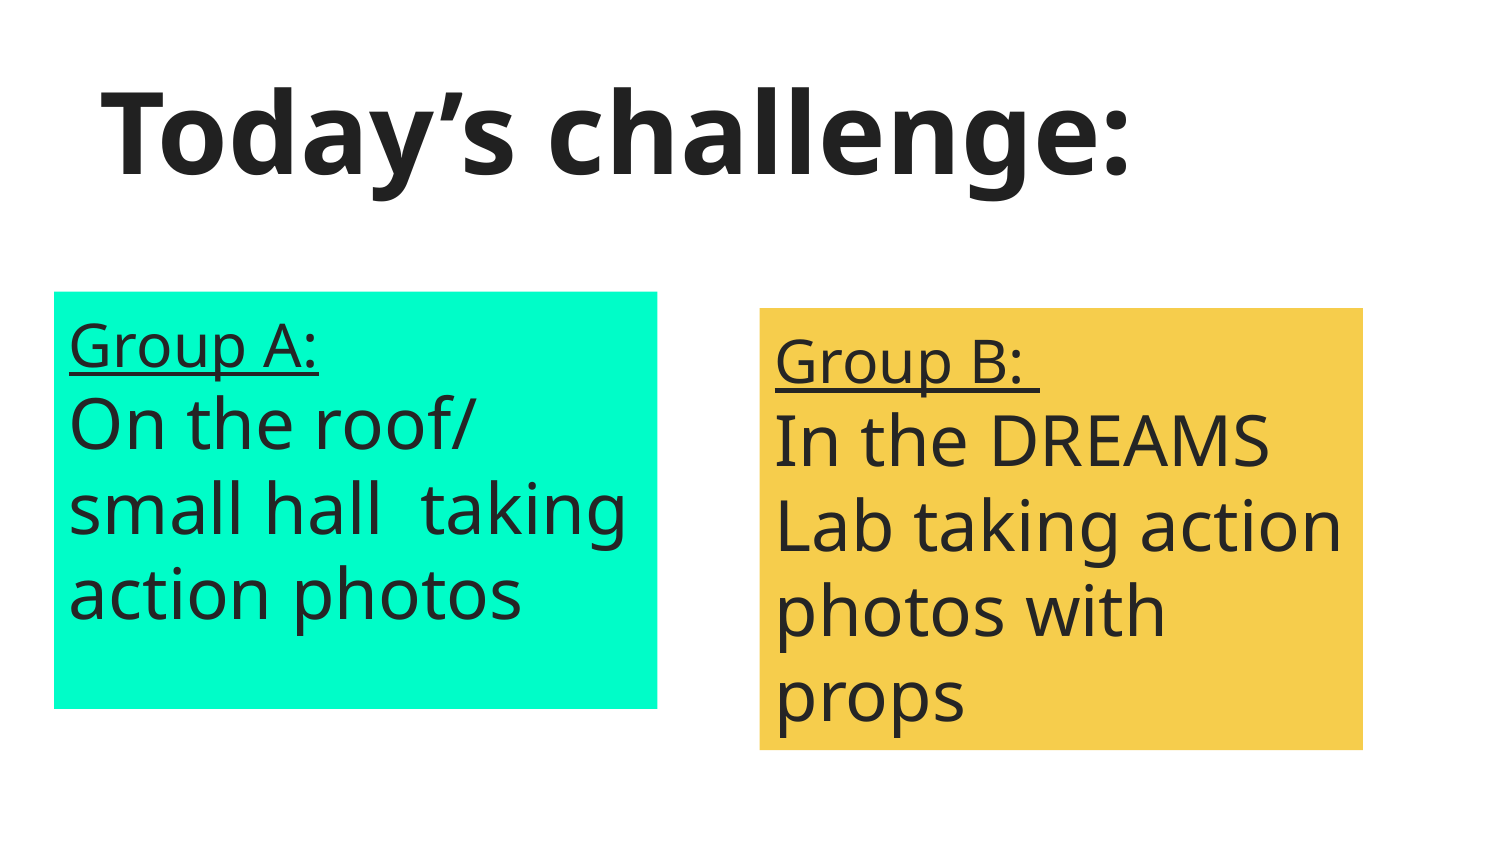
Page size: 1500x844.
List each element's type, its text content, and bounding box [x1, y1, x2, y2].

text_box Group A: On the roof/ small hall taking action photos [54, 291, 658, 709]
text_box Group B: In the DREAMS Lab taking action photos with props [759, 308, 1363, 751]
title Today’s challenge: [84, 45, 1302, 139]
